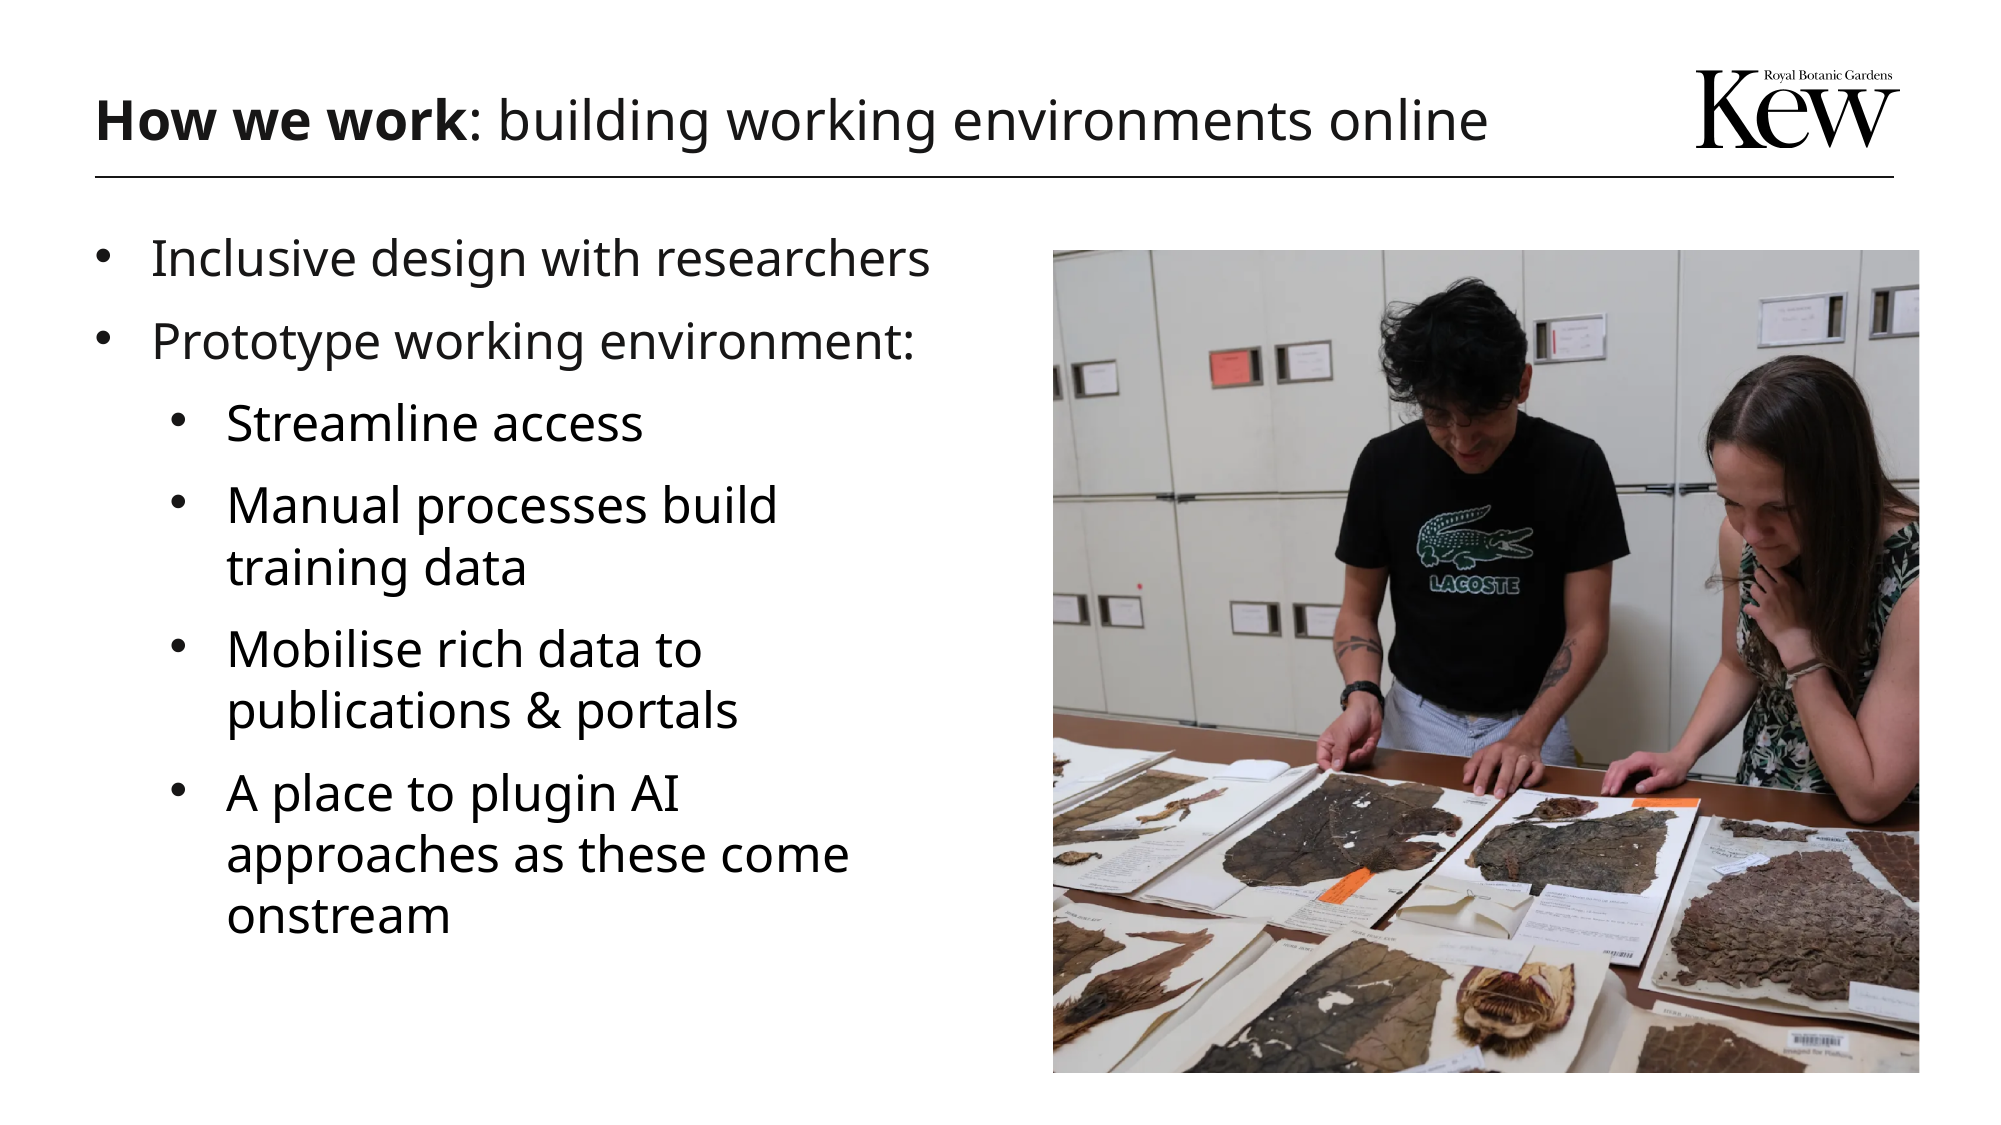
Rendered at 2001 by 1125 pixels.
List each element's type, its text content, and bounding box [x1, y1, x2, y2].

picture [1696, 70, 1900, 148]
list How we work: building working environments online [94, 102, 1694, 148]
list Inclusive design with researchers Prototype working environment: Streamline access Manual processes build training data Mobilise rich data to publications & portals A place to plugin AI approaches as these come onstream [94, 227, 961, 1084]
picture [1027, 225, 1920, 1073]
